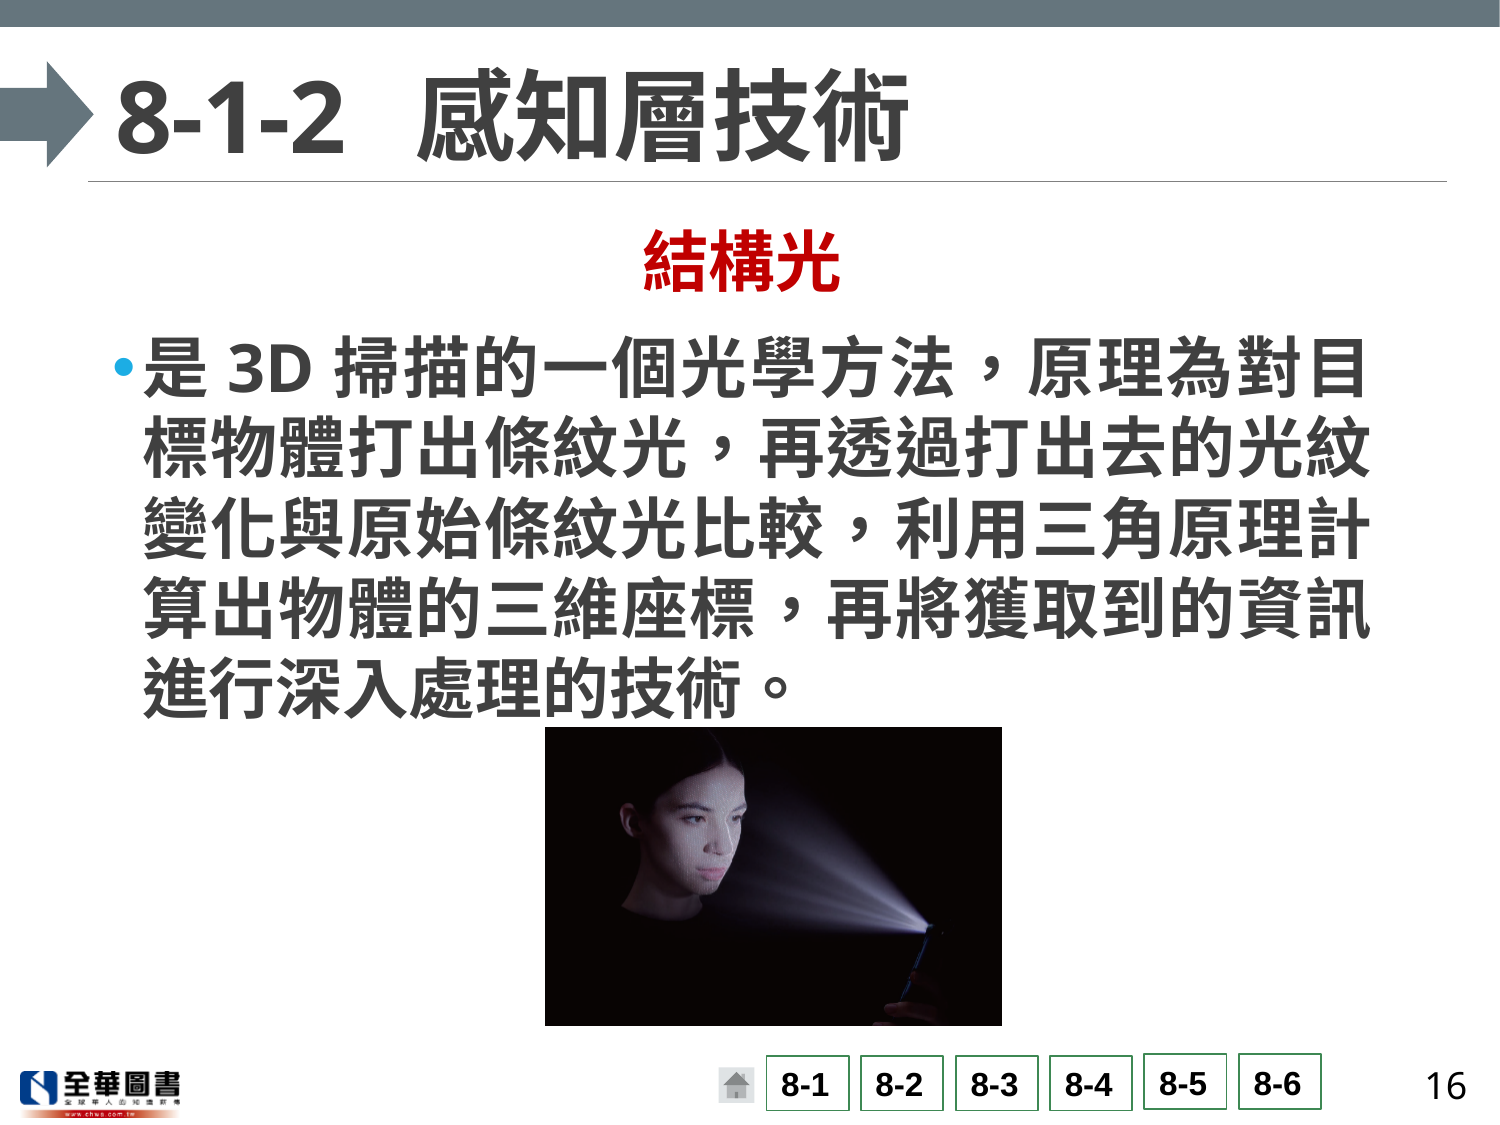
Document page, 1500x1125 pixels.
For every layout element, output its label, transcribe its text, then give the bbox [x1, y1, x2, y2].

picture [545, 727, 1002, 1026]
title 8-1-2 感知層技術 [100, 47, 1447, 182]
picture [20, 1071, 180, 1118]
slide_number 16 [1320, 1057, 1483, 1118]
list 結構光 是3D掃描的一個光學方法，原理為對目標物體打出條紋光，再透過打出去的光紋變化與原始條紋光比較，利用三角原理計算出物體的三維座標，再將獲取到的資訊進行深入處理的技術。 [112, 212, 1373, 1024]
